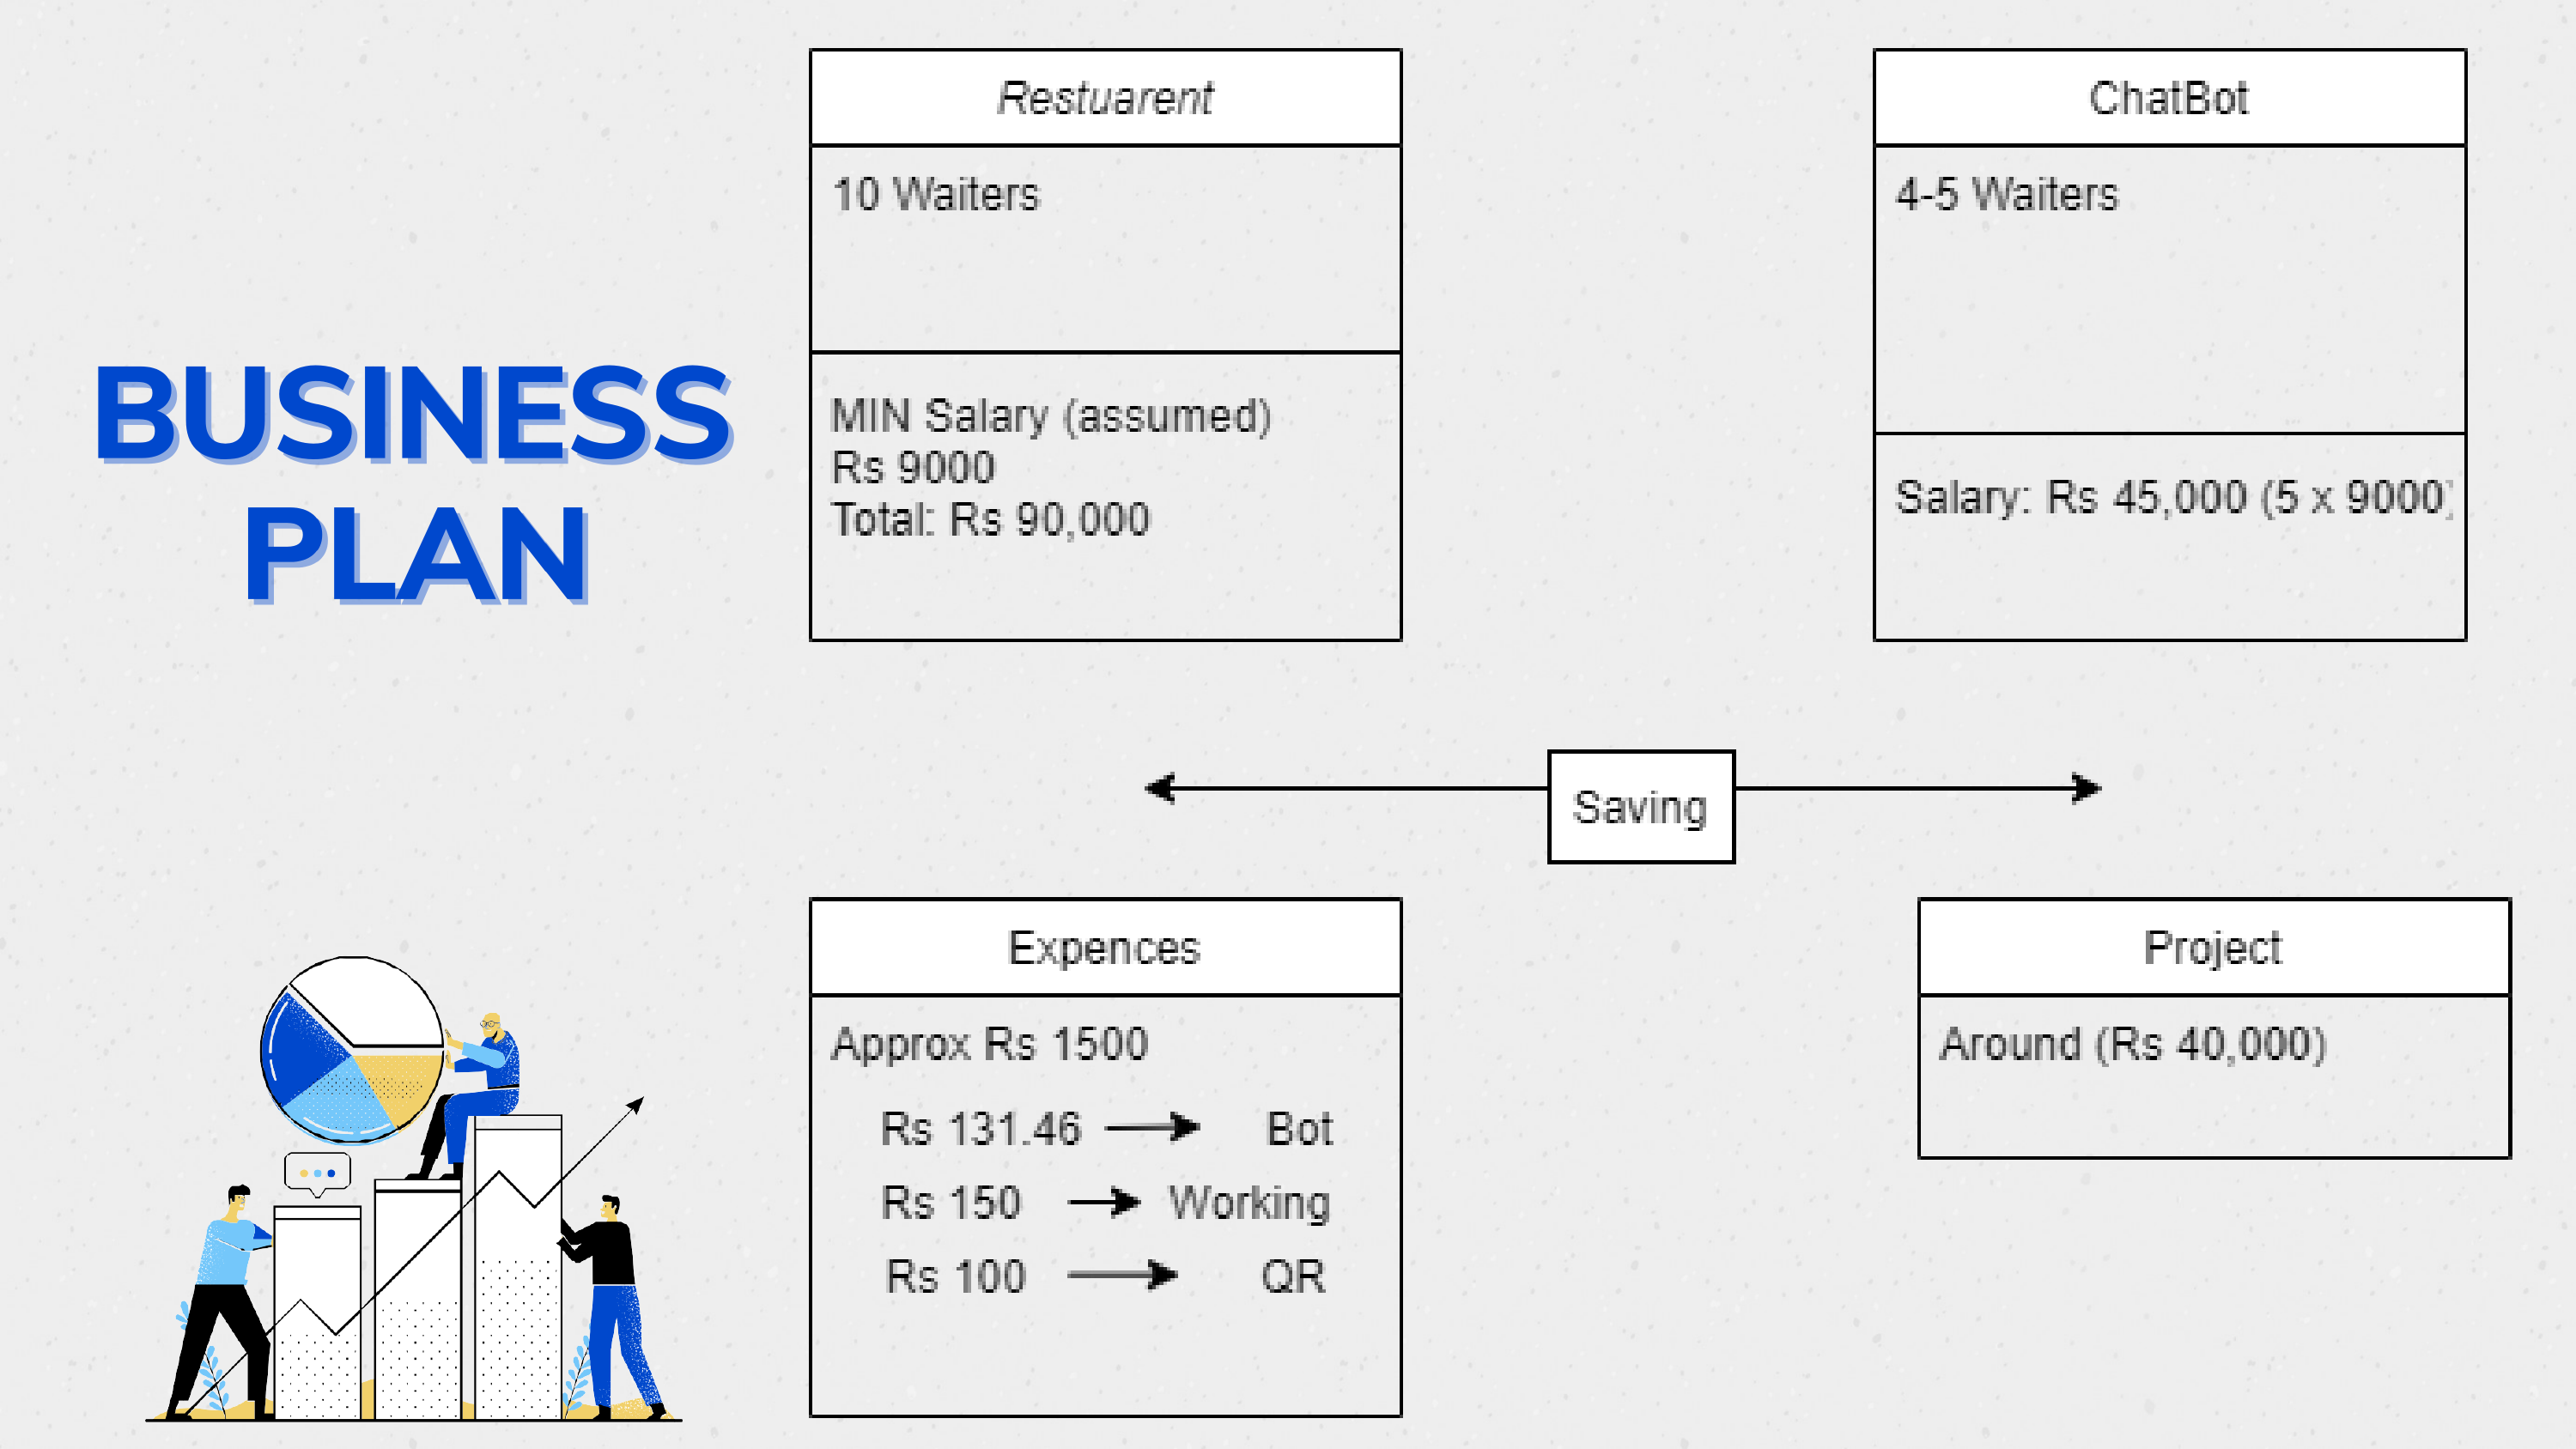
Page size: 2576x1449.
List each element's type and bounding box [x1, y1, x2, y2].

text_box [0, 0, 2576, 1449]
